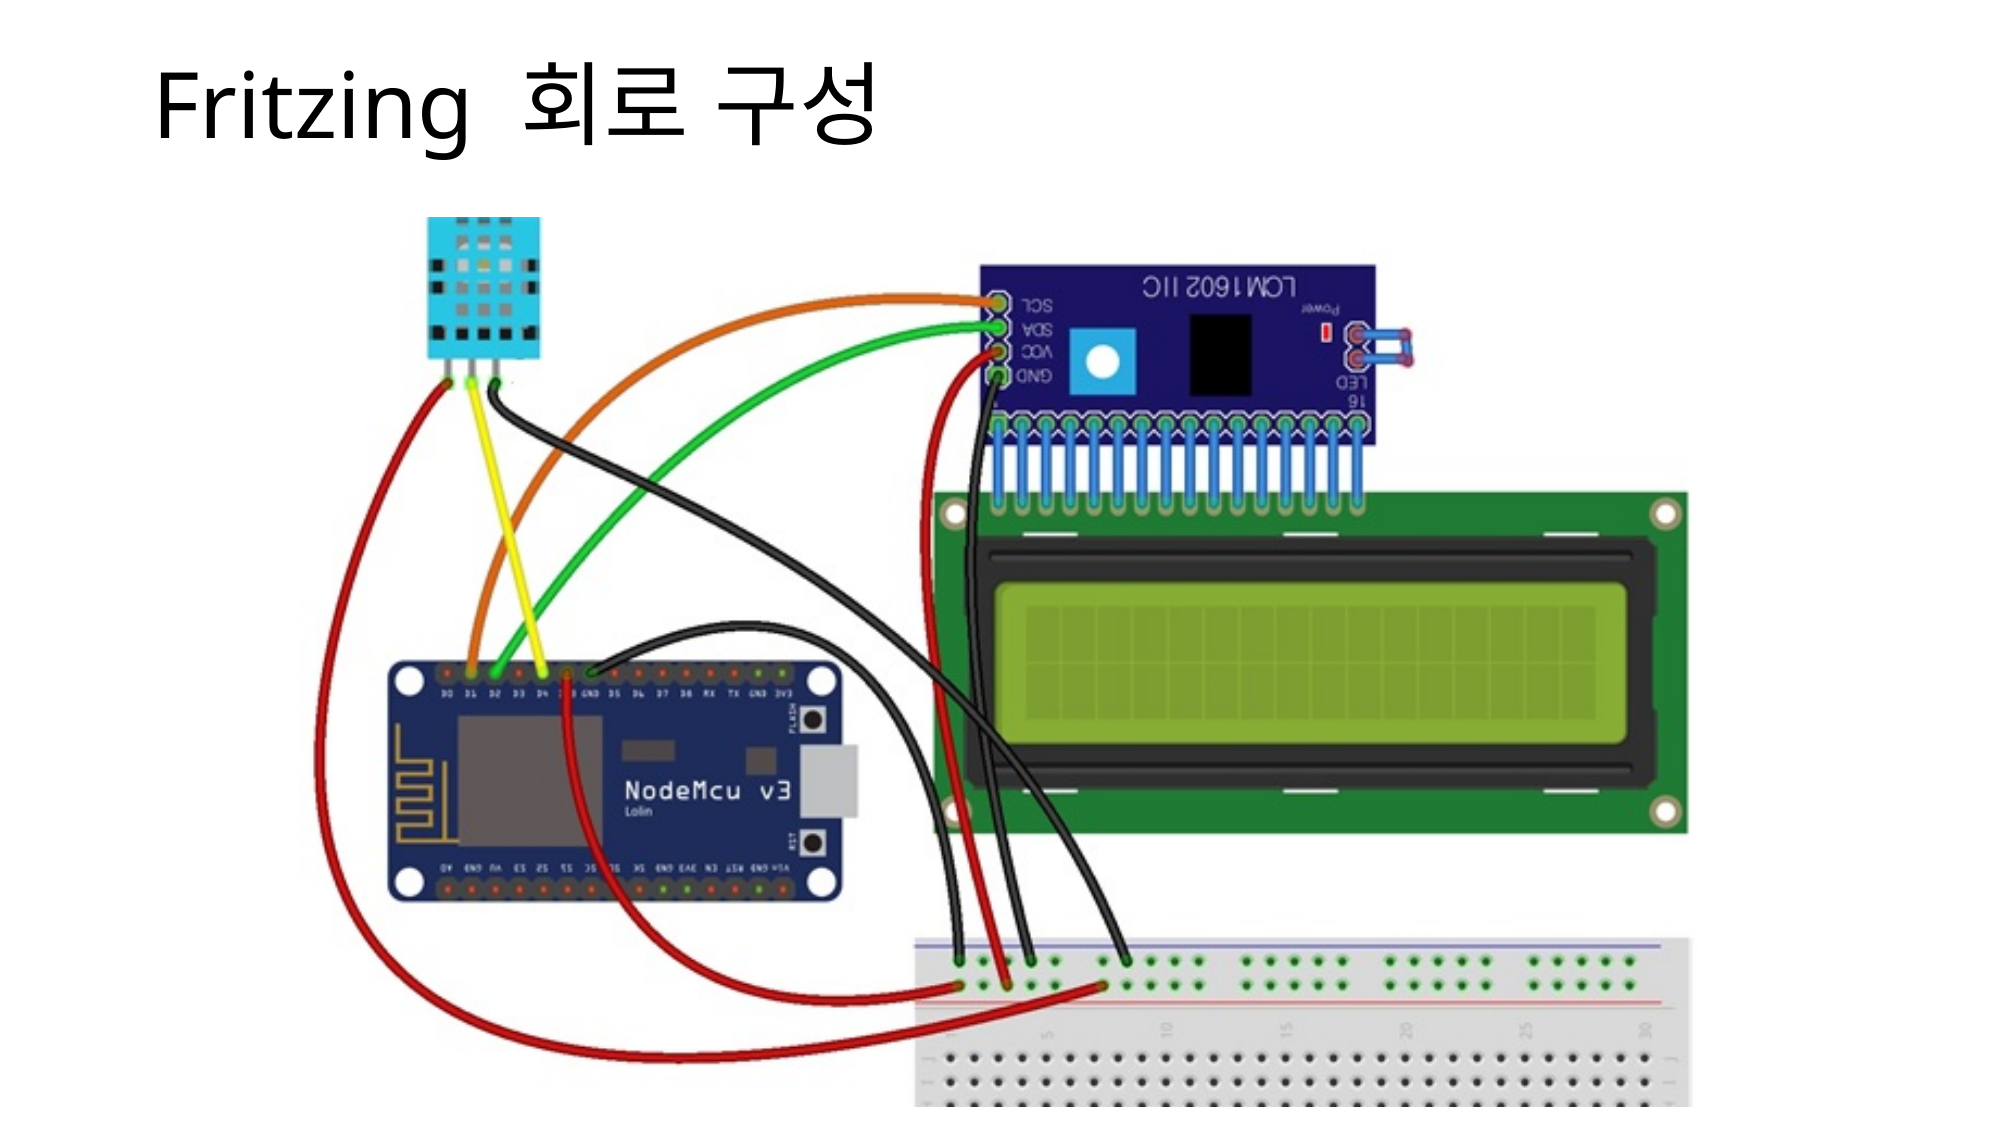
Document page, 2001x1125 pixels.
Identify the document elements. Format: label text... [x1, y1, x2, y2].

title Fritzing 회로 구성 [137, 0, 1863, 218]
picture [299, 217, 1700, 1107]
